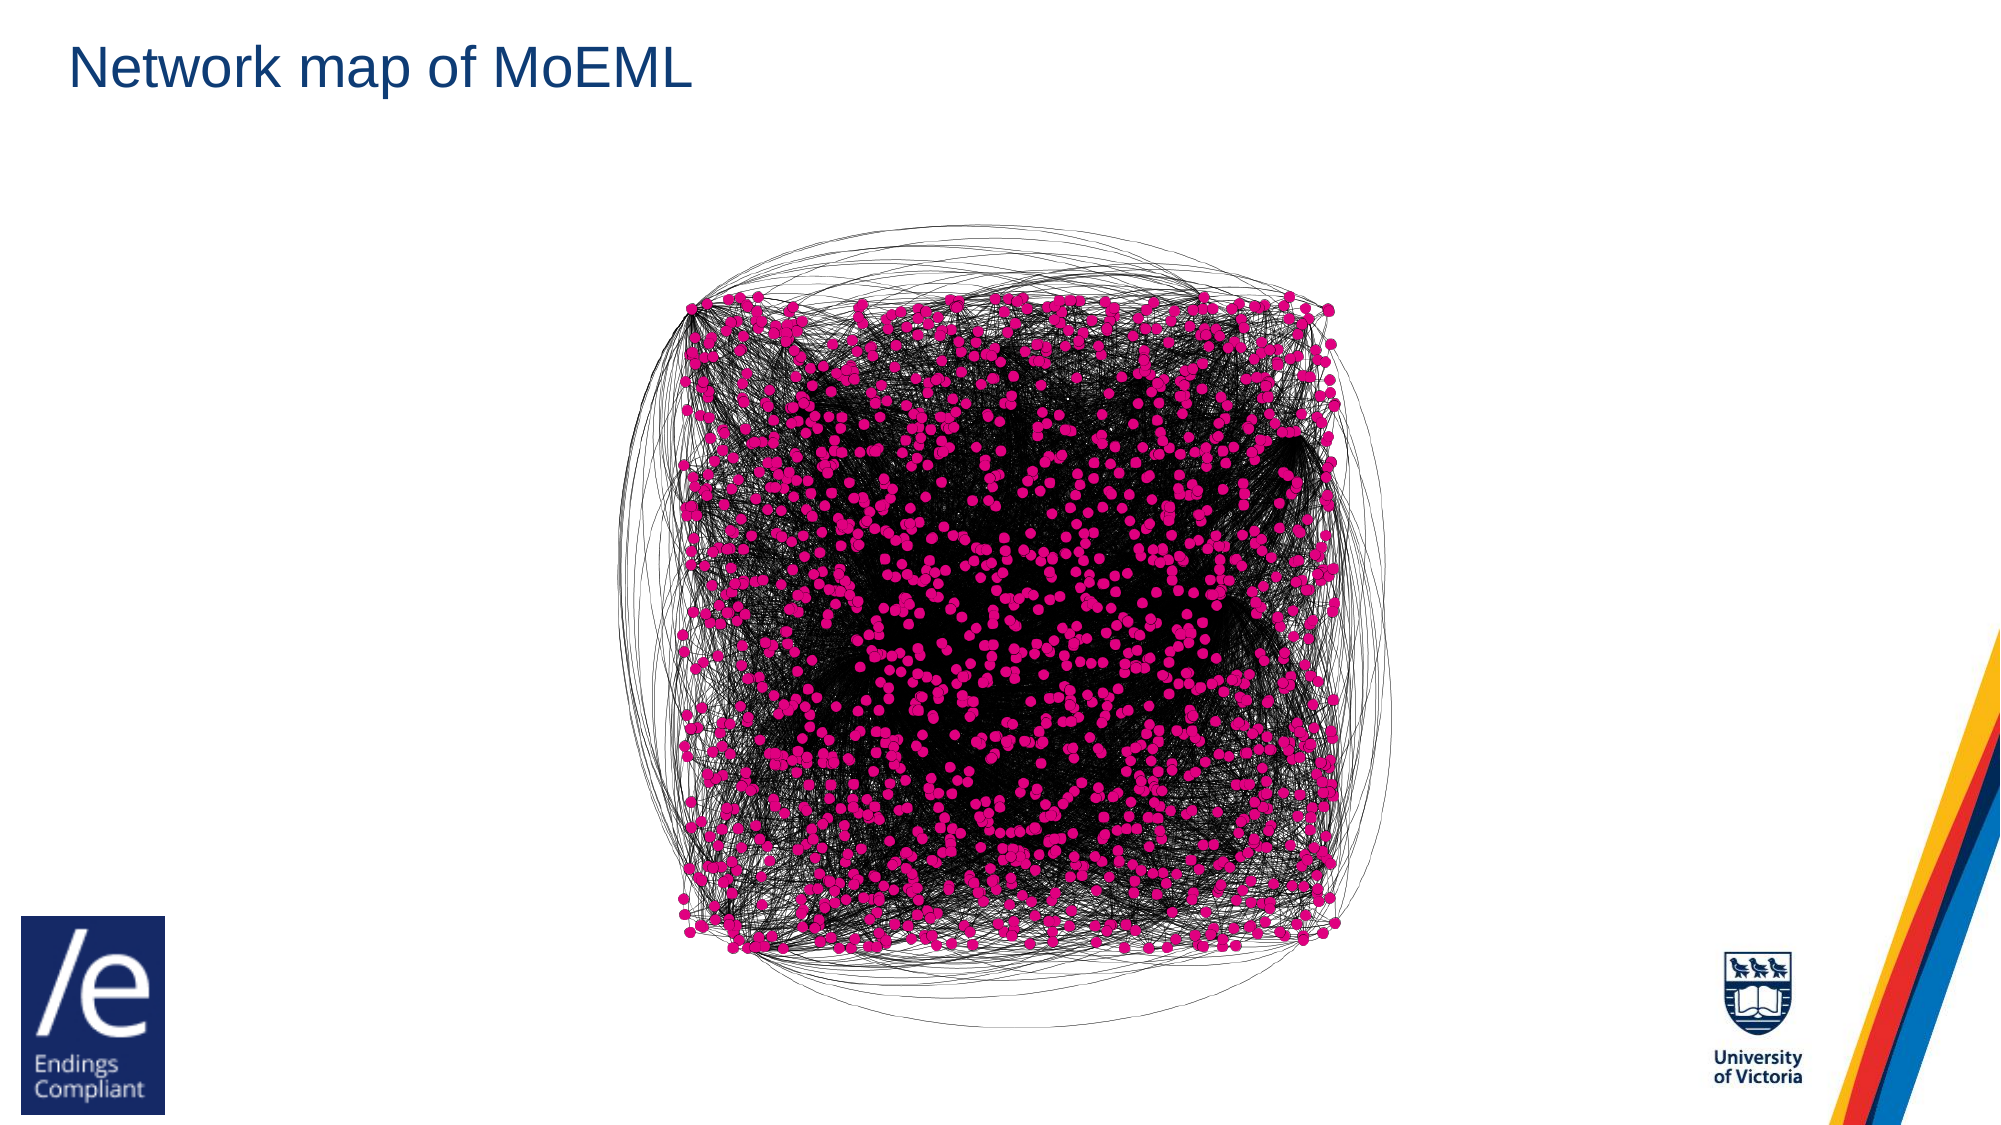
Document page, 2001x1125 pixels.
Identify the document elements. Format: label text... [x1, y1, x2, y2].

picture [0, 0, 2000, 1125]
subtitle Network map of MoEML [68, 28, 1932, 203]
